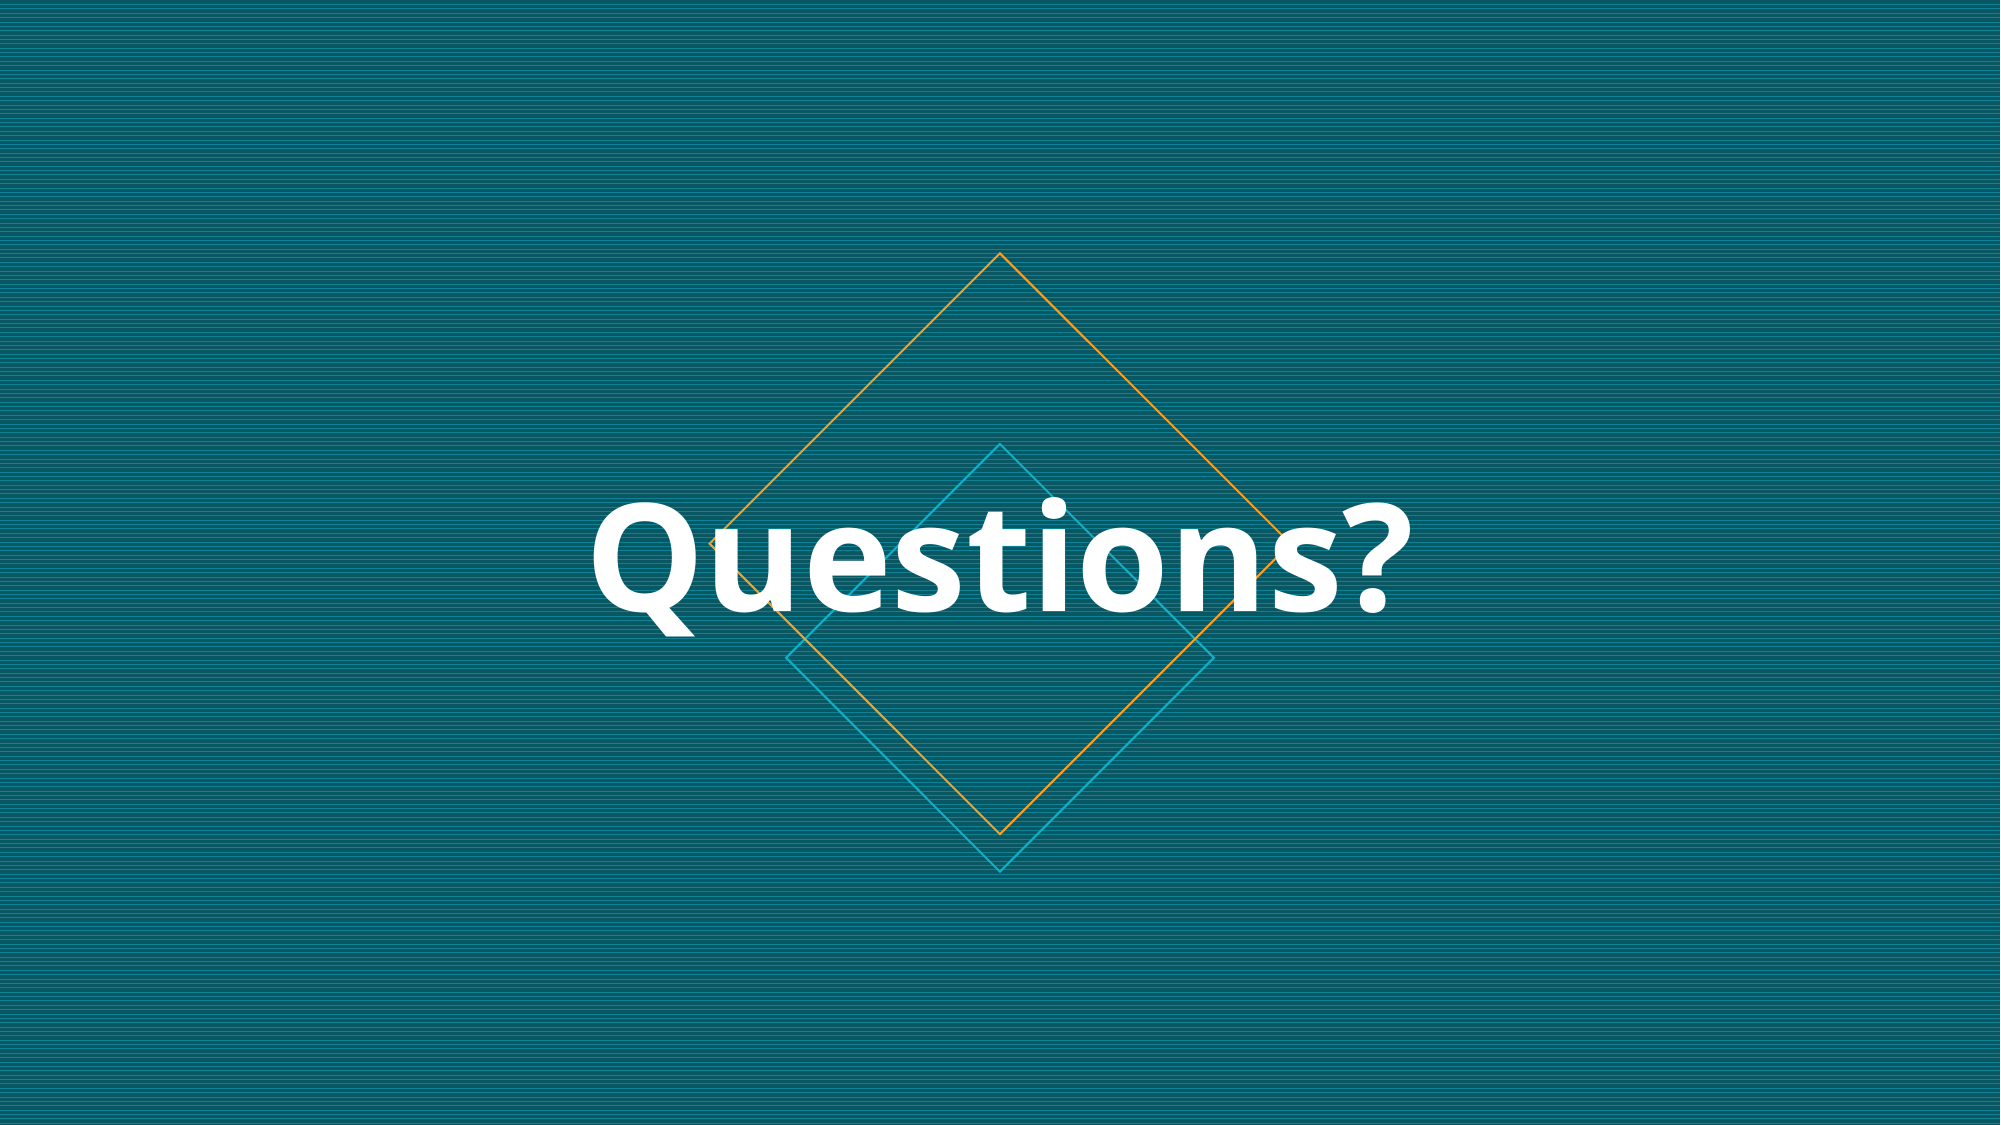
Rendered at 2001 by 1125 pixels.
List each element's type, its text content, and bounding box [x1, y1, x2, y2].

title Questions? [1291, 468, 1750, 657]
title Questions? [249, 468, 709, 657]
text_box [709, 253, 1291, 872]
